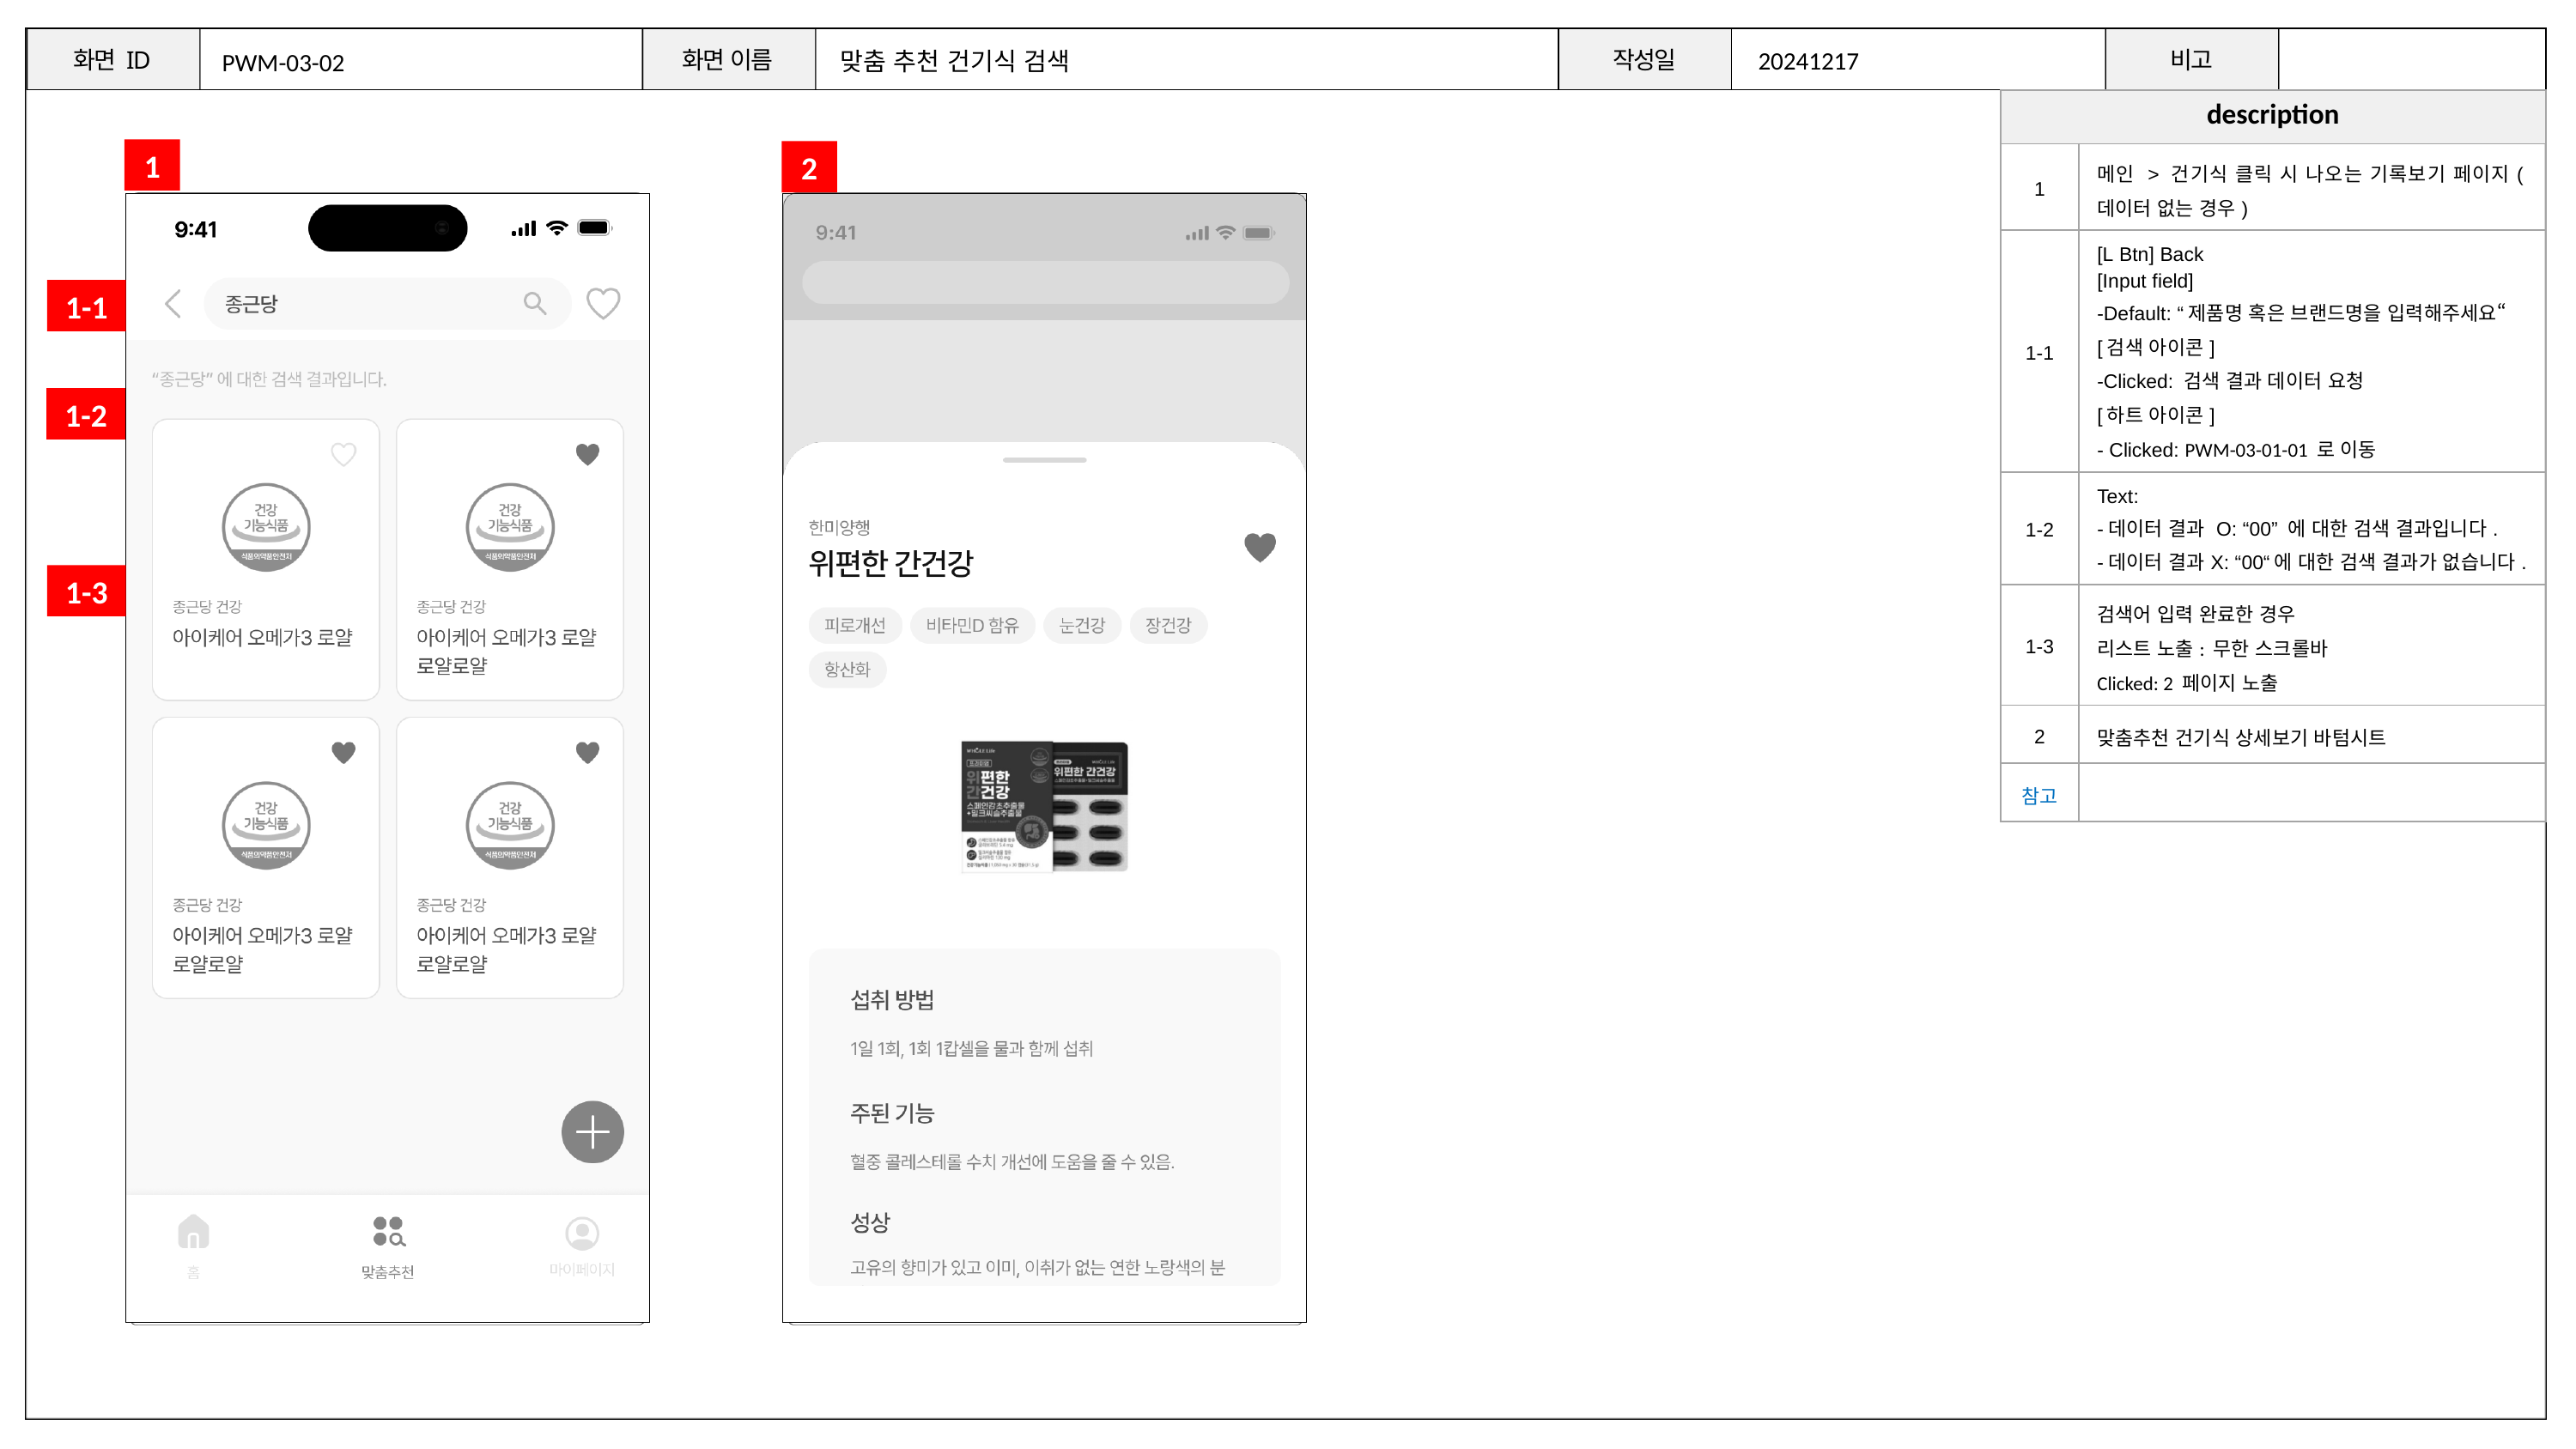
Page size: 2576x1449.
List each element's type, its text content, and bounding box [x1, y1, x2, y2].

table_cell 검색어 입력 완료한 경우 리스트 노출: 무한 스크롤바 Clicked: 2 페이지 노출 [2080, 585, 2545, 705]
text_box 1-3 [46, 565, 125, 616]
table_header description [2002, 91, 2545, 143]
list 20241217 [1745, 39, 2093, 78]
table_cell 참고 [2002, 764, 2078, 821]
picture [25, 27, 2547, 1420]
text_box 2 [781, 141, 837, 193]
text_box 1-2 [46, 388, 125, 440]
text_box 1 [124, 139, 180, 191]
list 맞춤 추천 건기식 검색 [828, 39, 1546, 79]
table_cell 메인 > 건기식 클릭 시 나오는 기록보기 페이지(데이터 없는 경우) [2080, 144, 2545, 229]
table_cell 1-1 [2002, 231, 2078, 471]
table_cell 맞춤추천 건기식 상세보기 바텀시트 [2080, 706, 2545, 762]
table_cell 1 [2002, 144, 2078, 229]
list PWM-03-02 [209, 39, 629, 80]
text_box 1-1 [46, 280, 125, 331]
table_cell 1-2 [2002, 473, 2078, 584]
table_cell Text: -데이터 결과 O: “00” 에 대한 검색 결과입니다. -데이터 결과X: “00“에 대한 검색 결과가 없습니다. [2080, 473, 2545, 584]
table_cell [L Btn] Back [Input field] -Default: “제품명 혹은 브랜드명을 입력해주세요“ [검색 아이콘] -Clicked: 검색 결과 데이터 요청 [하트 아이콘] - Clicked: PWM-03-01-01 로 이동 [2080, 231, 2545, 471]
table_cell 2 [2002, 706, 2078, 762]
table_cell [2080, 764, 2545, 821]
table_cell 1-3 [2002, 585, 2078, 705]
